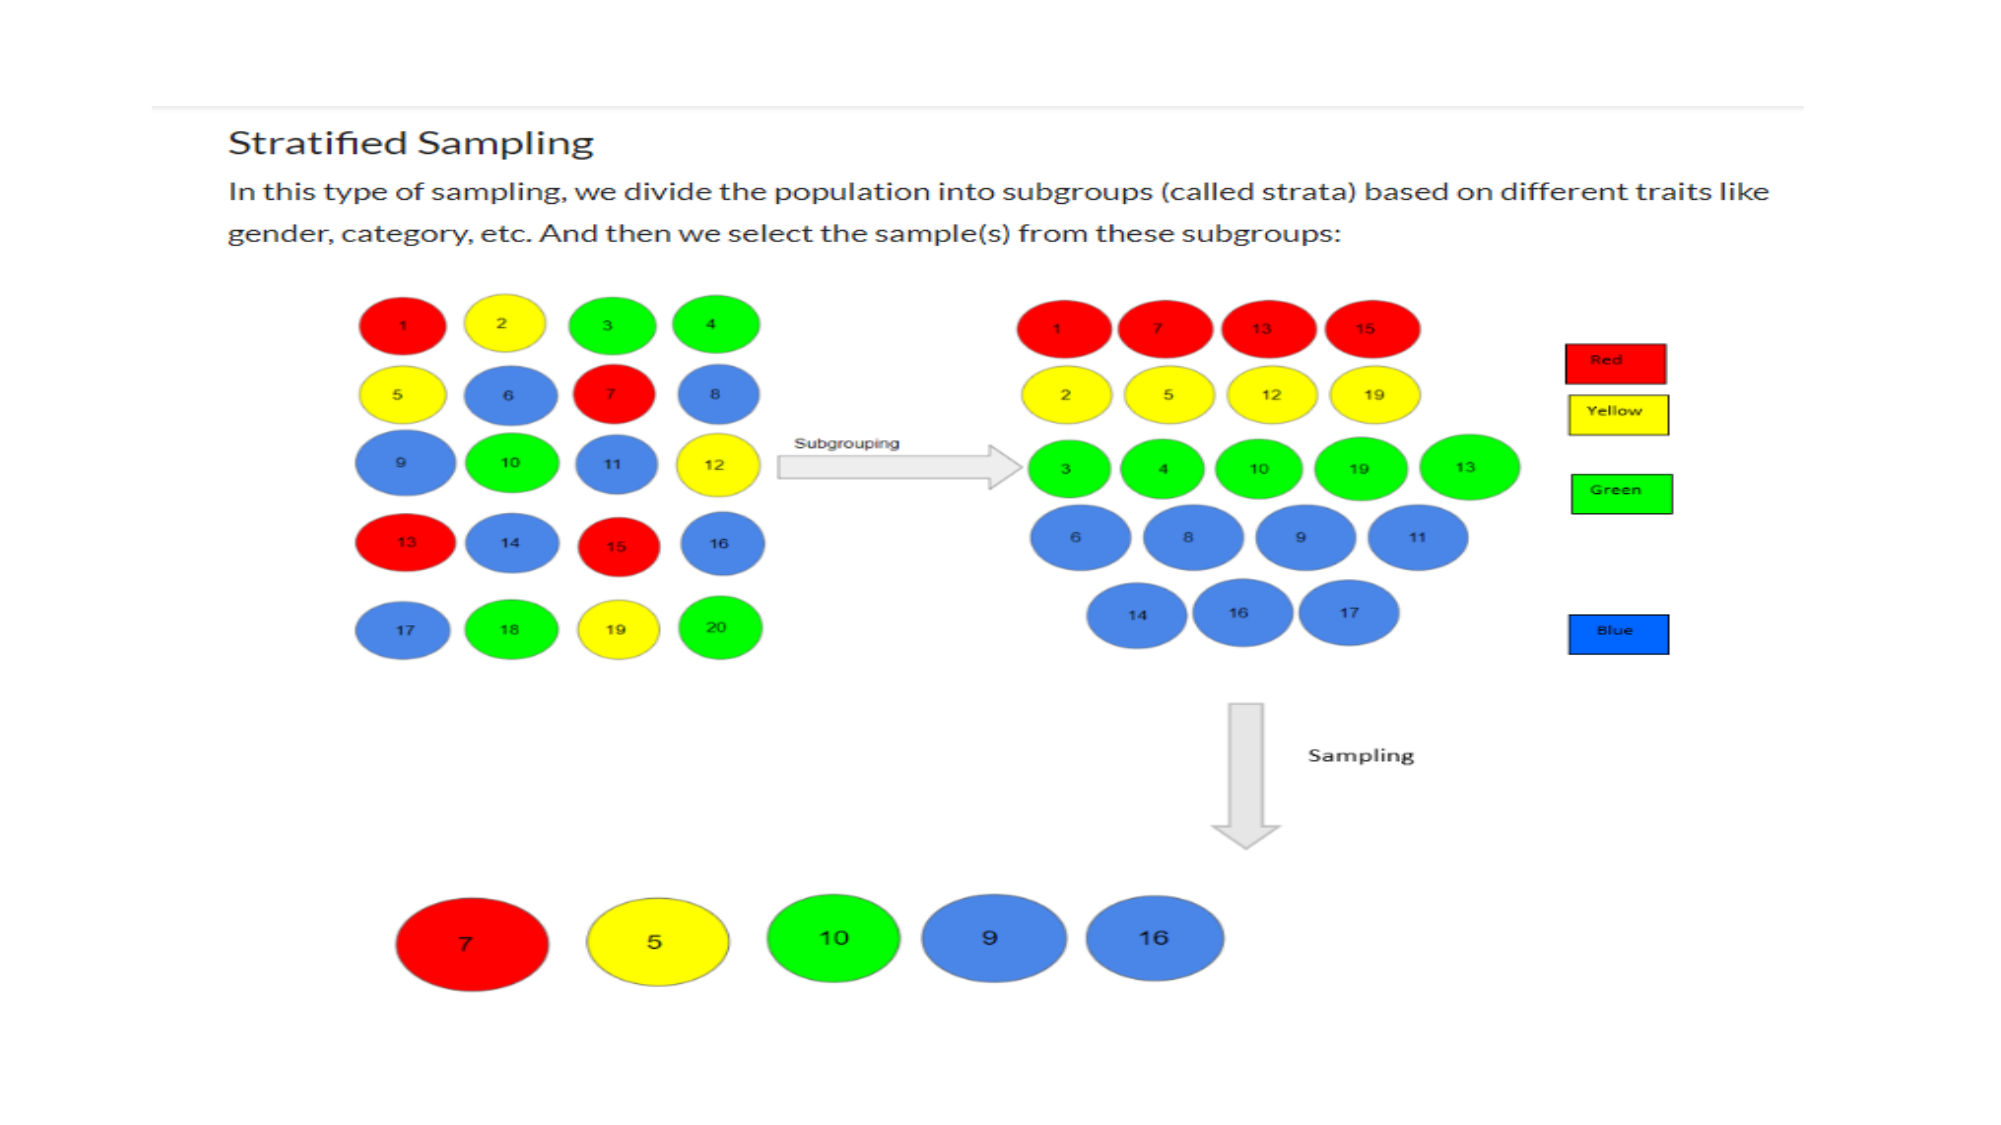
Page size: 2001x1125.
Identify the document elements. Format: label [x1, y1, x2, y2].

picture [151, 106, 1804, 1019]
